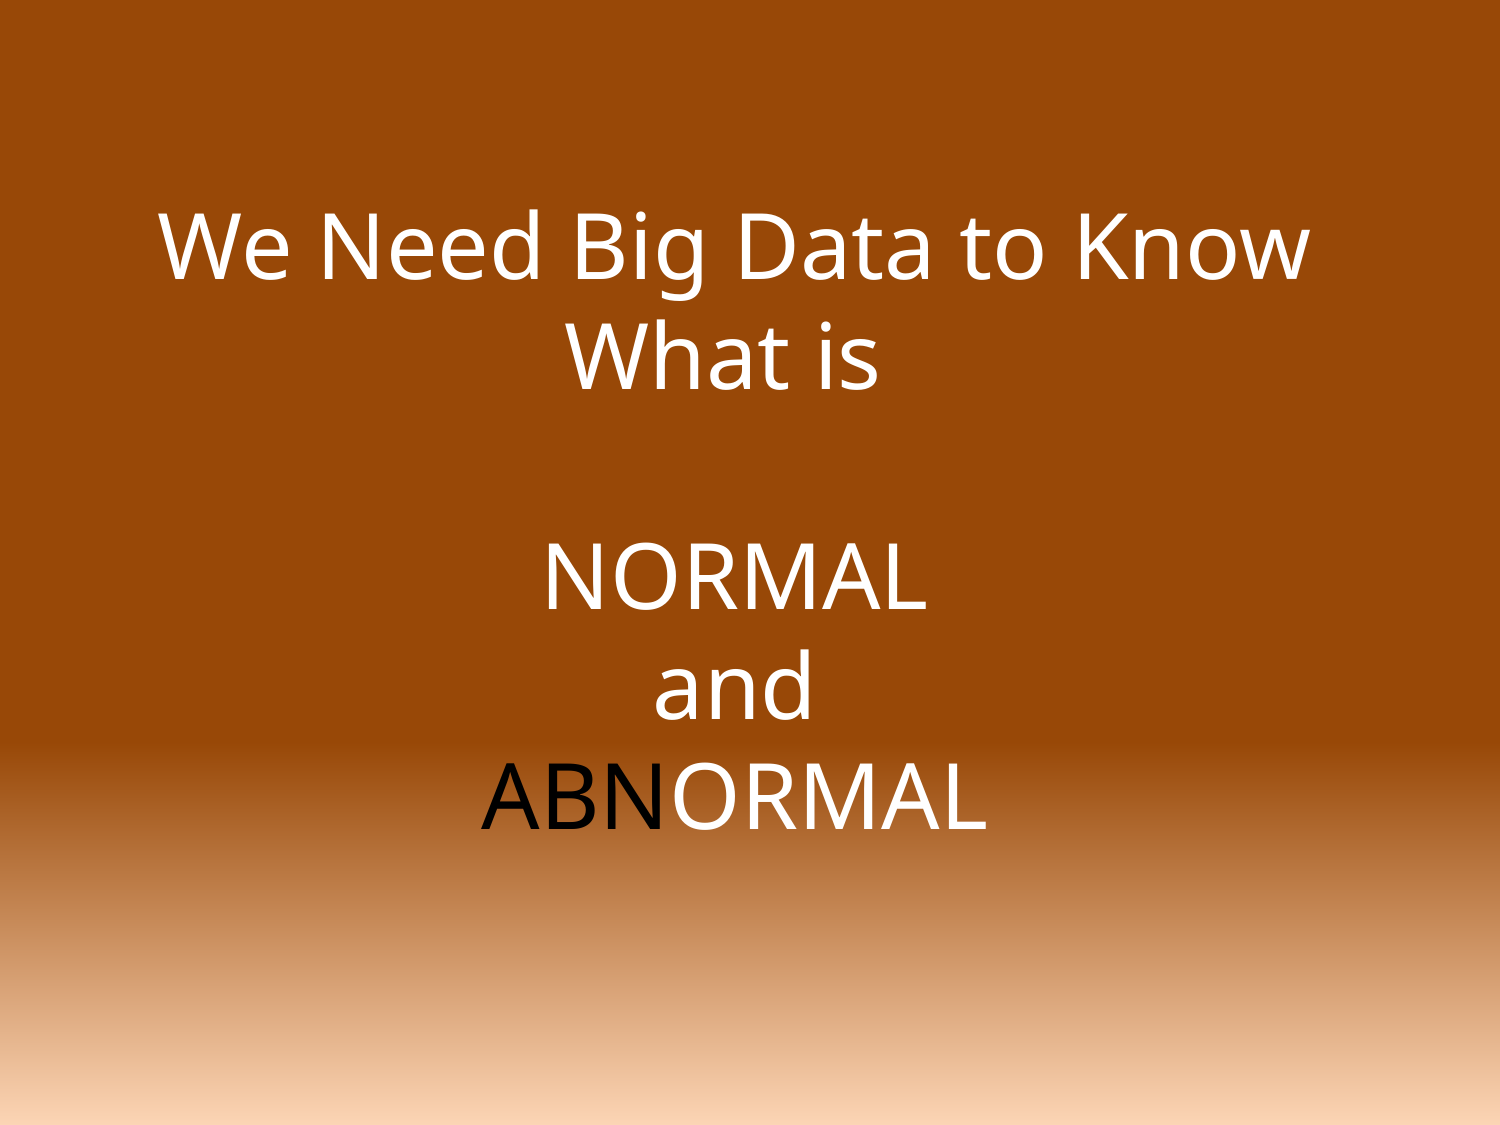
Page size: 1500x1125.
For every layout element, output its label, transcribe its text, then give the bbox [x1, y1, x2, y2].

text_box We Need Big Data to Know What is NORMAL and ABNORMAL [120, 181, 1350, 856]
